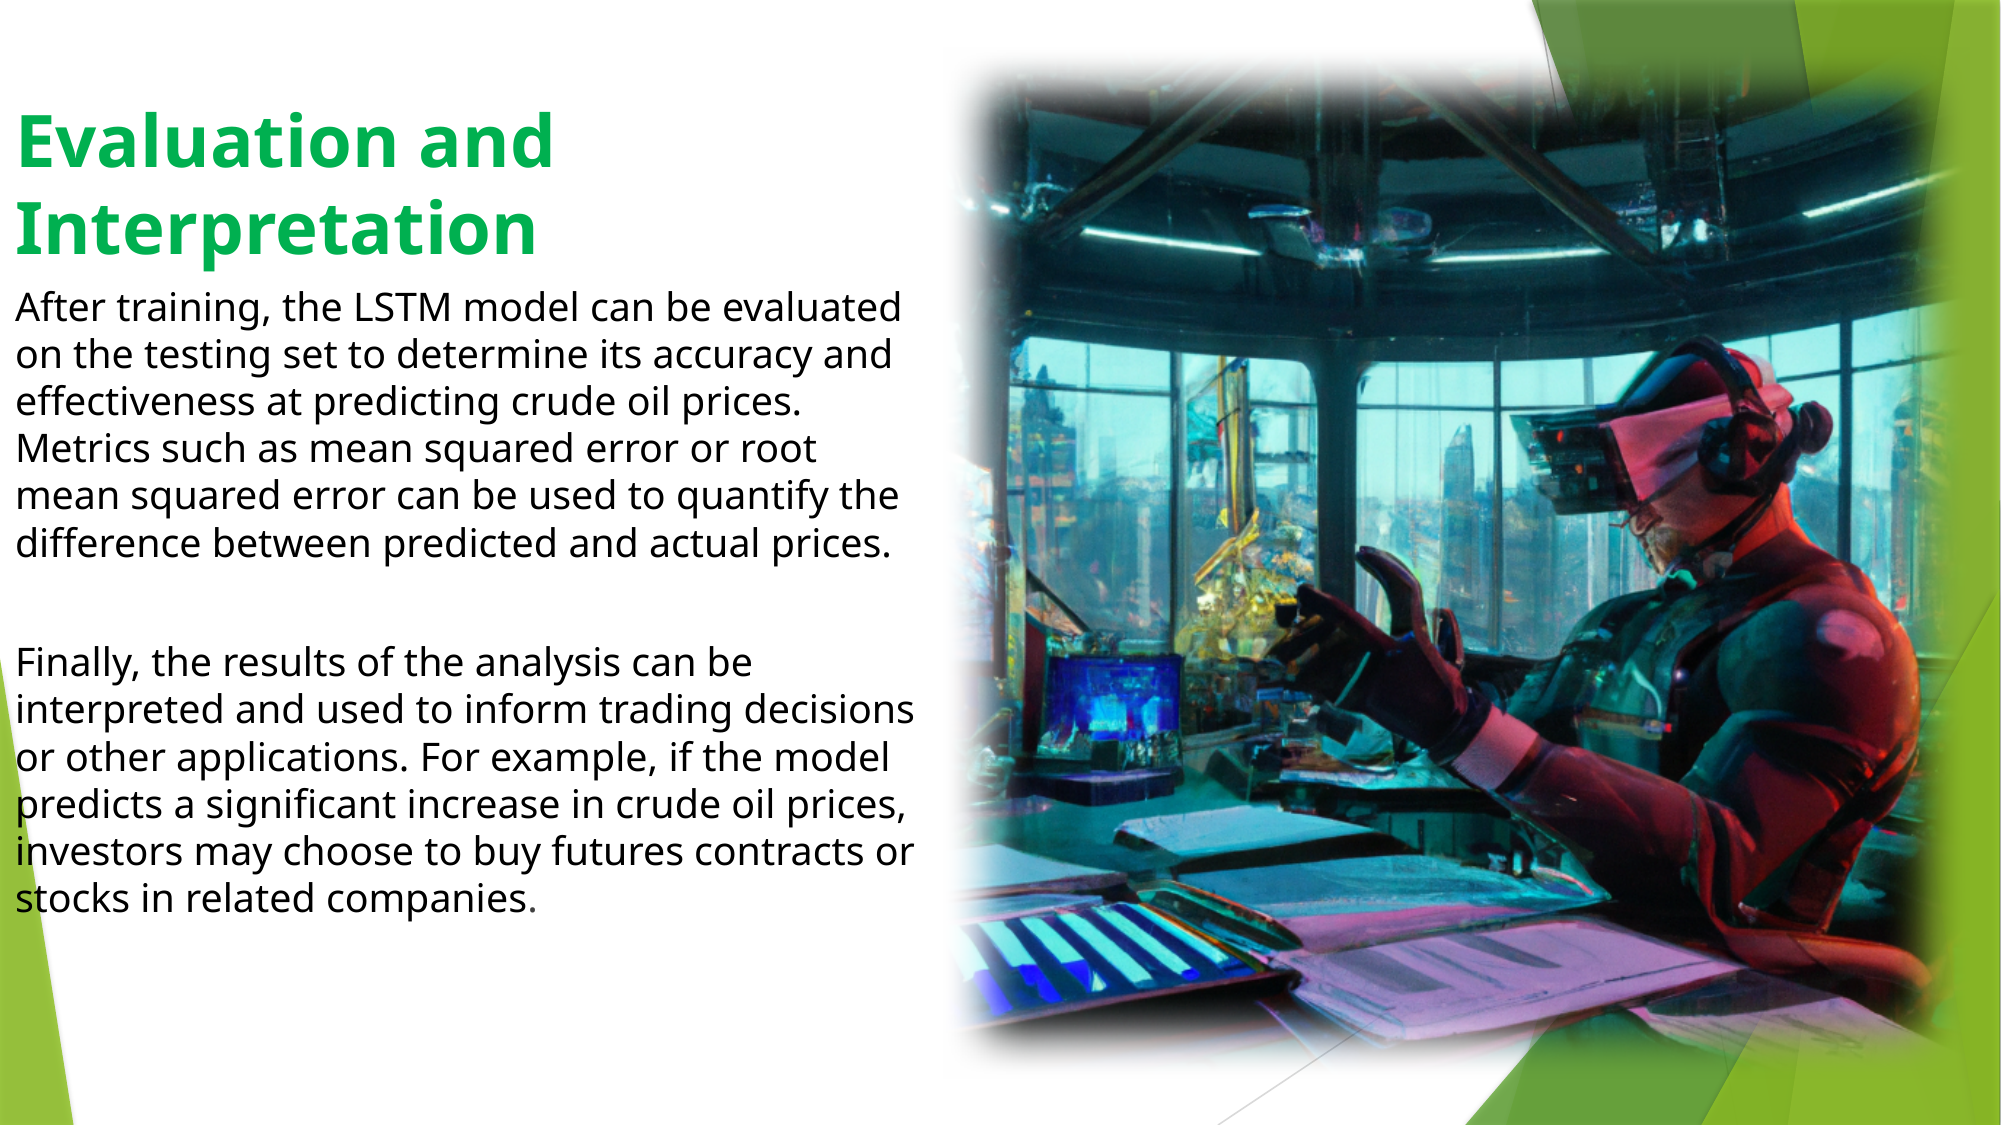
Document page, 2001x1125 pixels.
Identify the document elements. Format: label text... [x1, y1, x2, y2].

list Evaluation and Interpretation After training, the LSTM model can be evaluated on the testing set to determine its accuracy and effectiveness at predicting crude oil prices. Metrics such as mean squared error or root mean squared error can be used to quantify the difference between predicted and actual prices. Finally, the results of the analysis can be interpreted and used to inform trading decisions or other applications. For example, if the model predicts a significant increase in crude oil prices, investors may choose to buy futures contracts or stocks in related companies. [0, 87, 934, 994]
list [943, 46, 1970, 1080]
